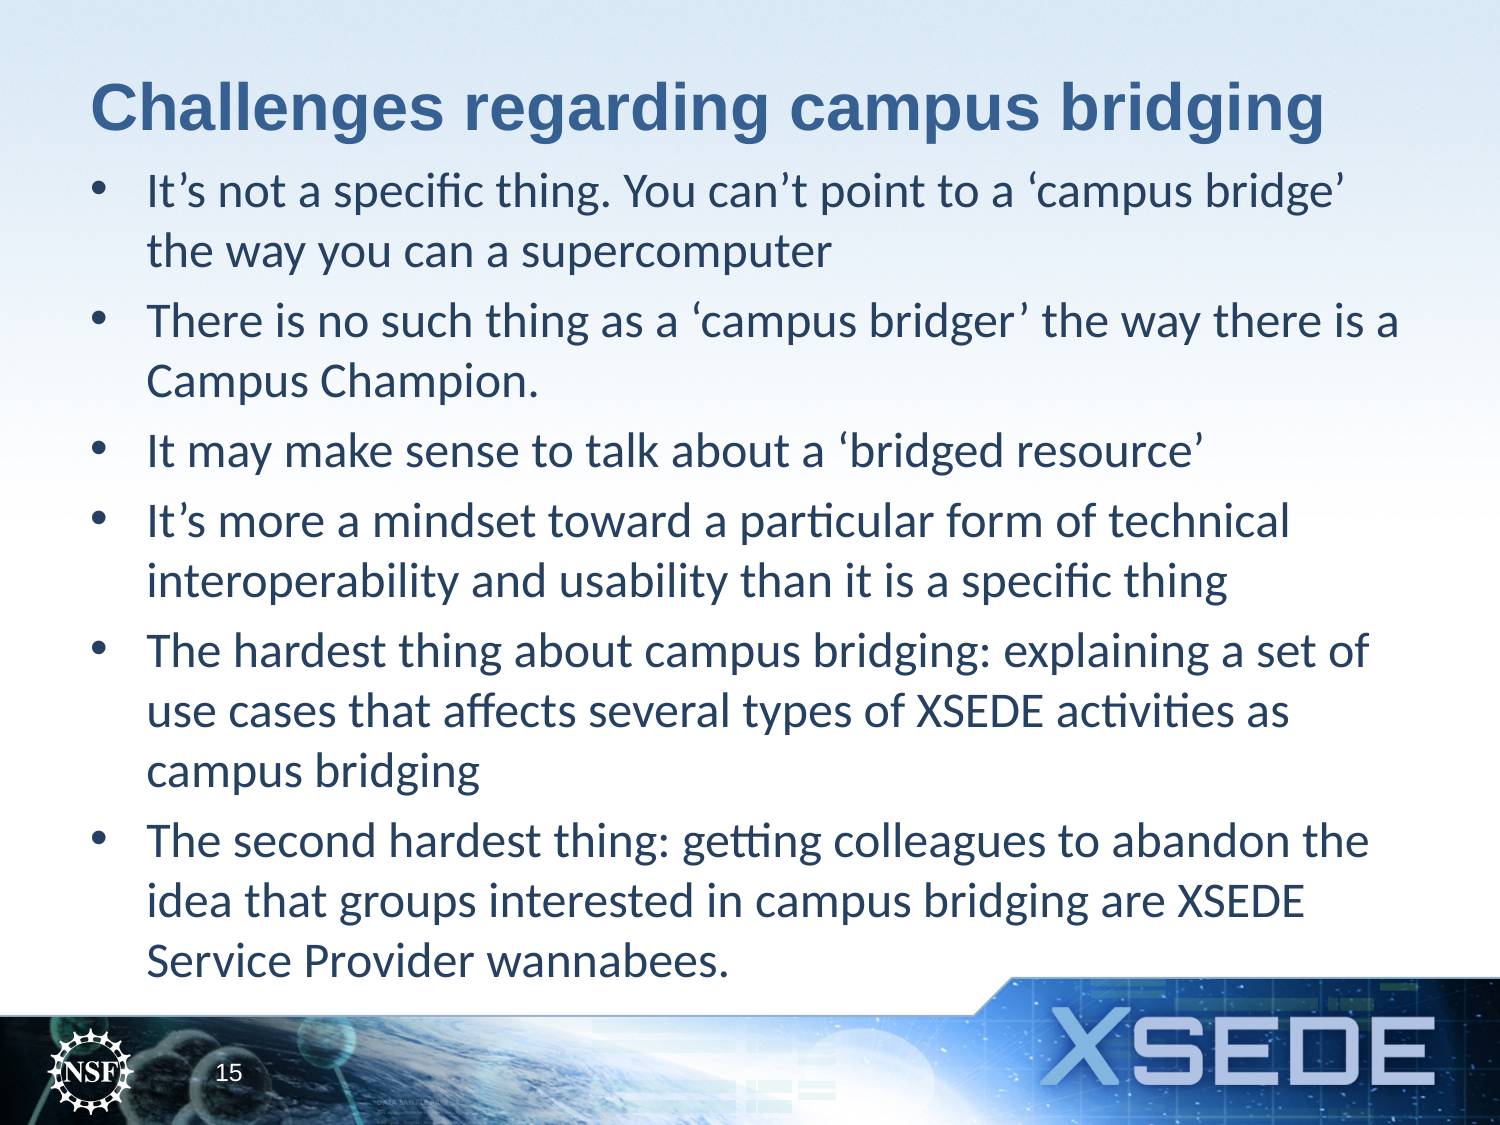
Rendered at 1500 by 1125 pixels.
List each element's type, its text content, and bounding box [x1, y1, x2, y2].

title Challenges regarding campus bridging [75, 45, 1425, 149]
slide_number 15 [200, 1041, 400, 1102]
list It’s not a specific thing. You can’t point to a ‘campus bridge’ the way you can a supercomputer There is no such thing as a ‘campus bridger’ the way there is a Campus Champion. It may make sense to talk about a ‘bridged resource’ It’s more a mindset toward a particular form of technical interoperability and usability than it is a specific thing The hardest thing about campus bridging: explaining a set of use cases that affects several types of XSEDE activities as campus bridging The second hardest thing: getting colleagues to abandon the idea that groups interested in campus bridging are XSEDE Service Provider wannabees. [75, 149, 1425, 913]
picture [0, 0, 1500, 1125]
